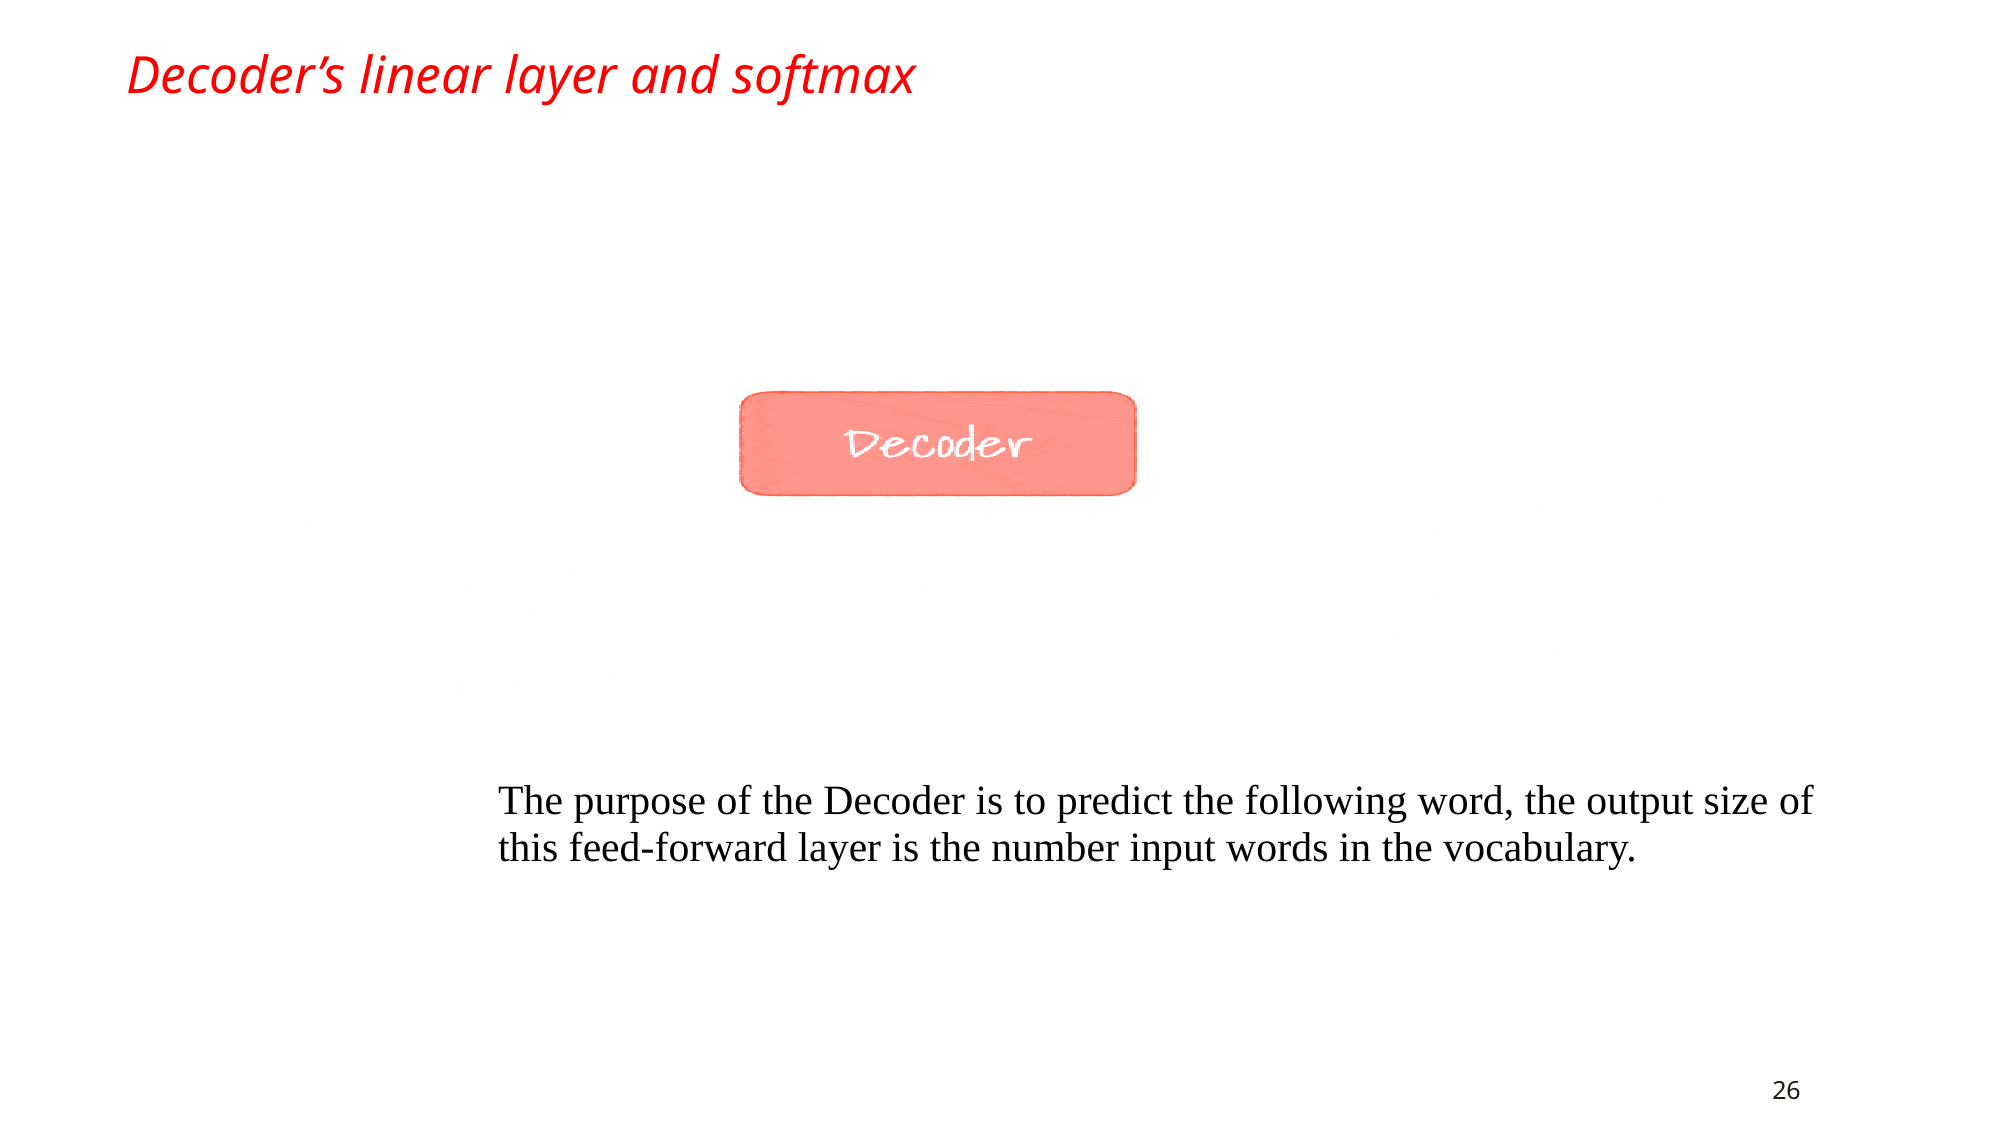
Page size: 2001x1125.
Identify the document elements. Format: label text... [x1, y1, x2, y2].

slide_number 26 [1553, 1058, 1816, 1125]
list The purpose of the Decoder is to predict the following word, the output size of this feed-forward layer is the number input words in the vocabulary. [483, 769, 1895, 922]
picture [137, 190, 1740, 697]
title Decoder’s linear layer and softmax [111, 41, 1960, 174]
